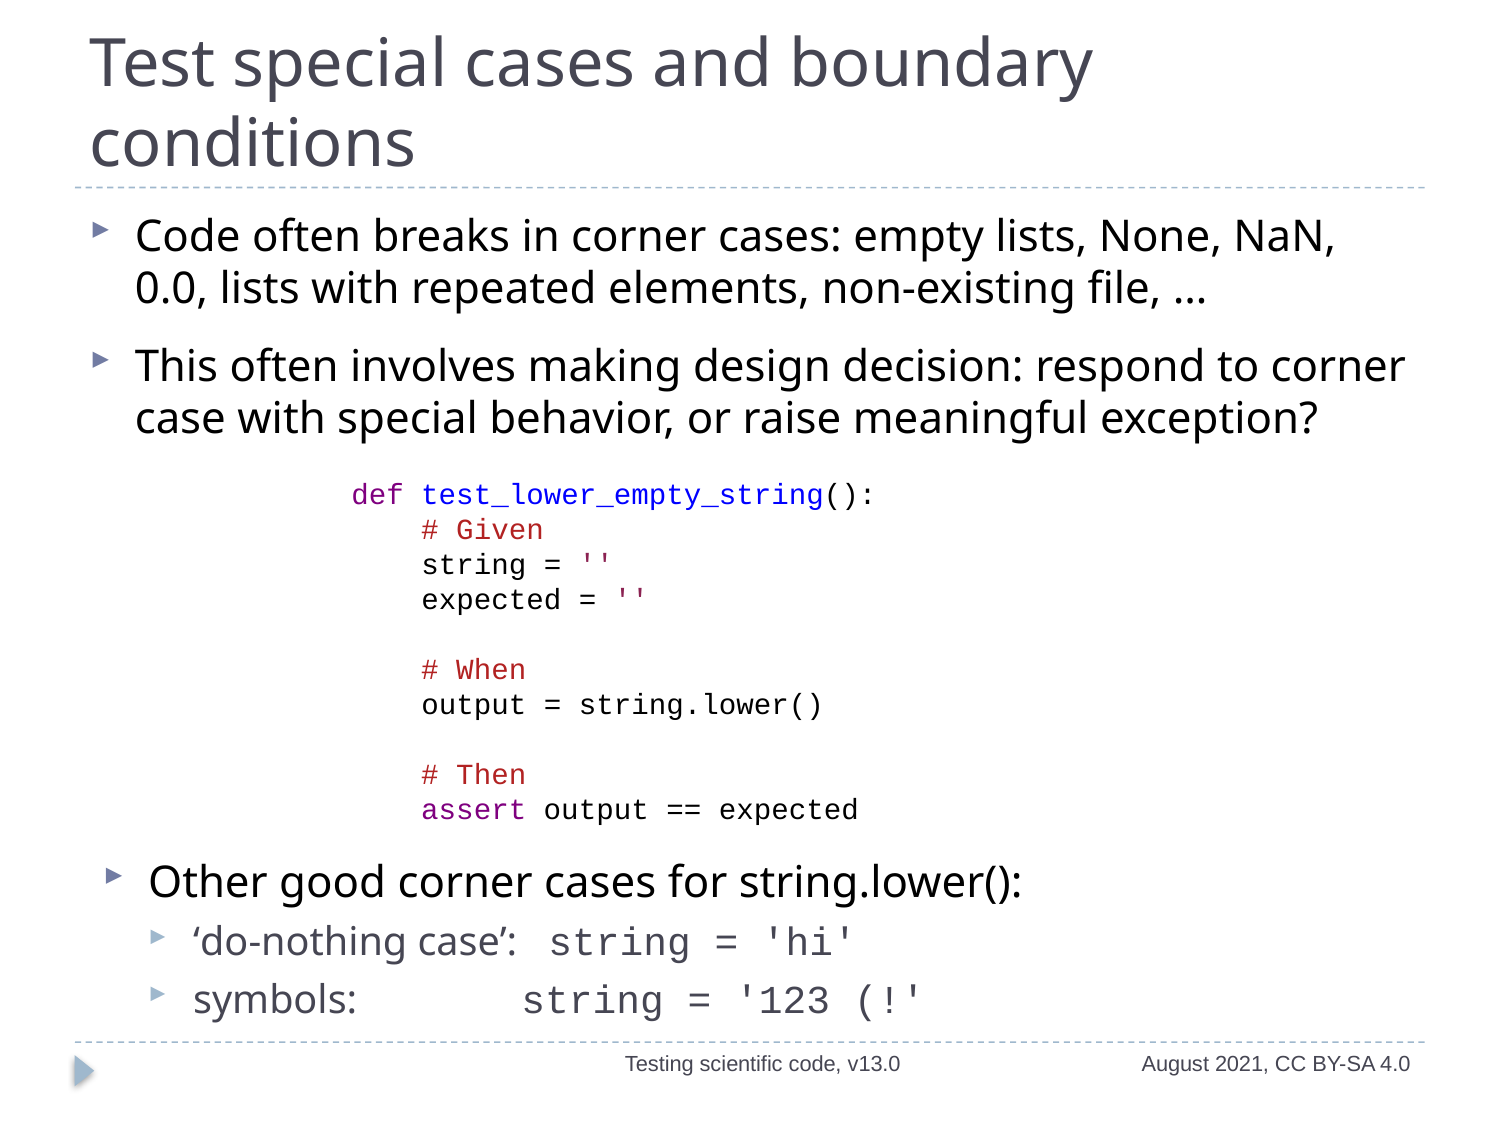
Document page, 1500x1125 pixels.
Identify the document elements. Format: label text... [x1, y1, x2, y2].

text_box Other good corner cases for string.lower(): ‘do-nothing case’: string = 'hi' symbols: string = '123 (!' [88, 845, 1439, 1047]
title Test special cases and boundary conditions [75, 24, 1425, 188]
text_box def test_lower_empty_string(): # Given string = '' expected = '' # When output = string.lower() # Then assert output == expected [336, 467, 1164, 845]
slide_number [1051, 1042, 1426, 1103]
list Code often breaks in corner cases: empty lists, None, NaN, 0.0, lists with repeated elements, non-existing file, … This often involves making design decision: respond to corner case with special behavior, or raise meaningful exception? [75, 200, 1425, 500]
footer Testing scientific code, v13.0 [475, 1042, 1051, 1103]
